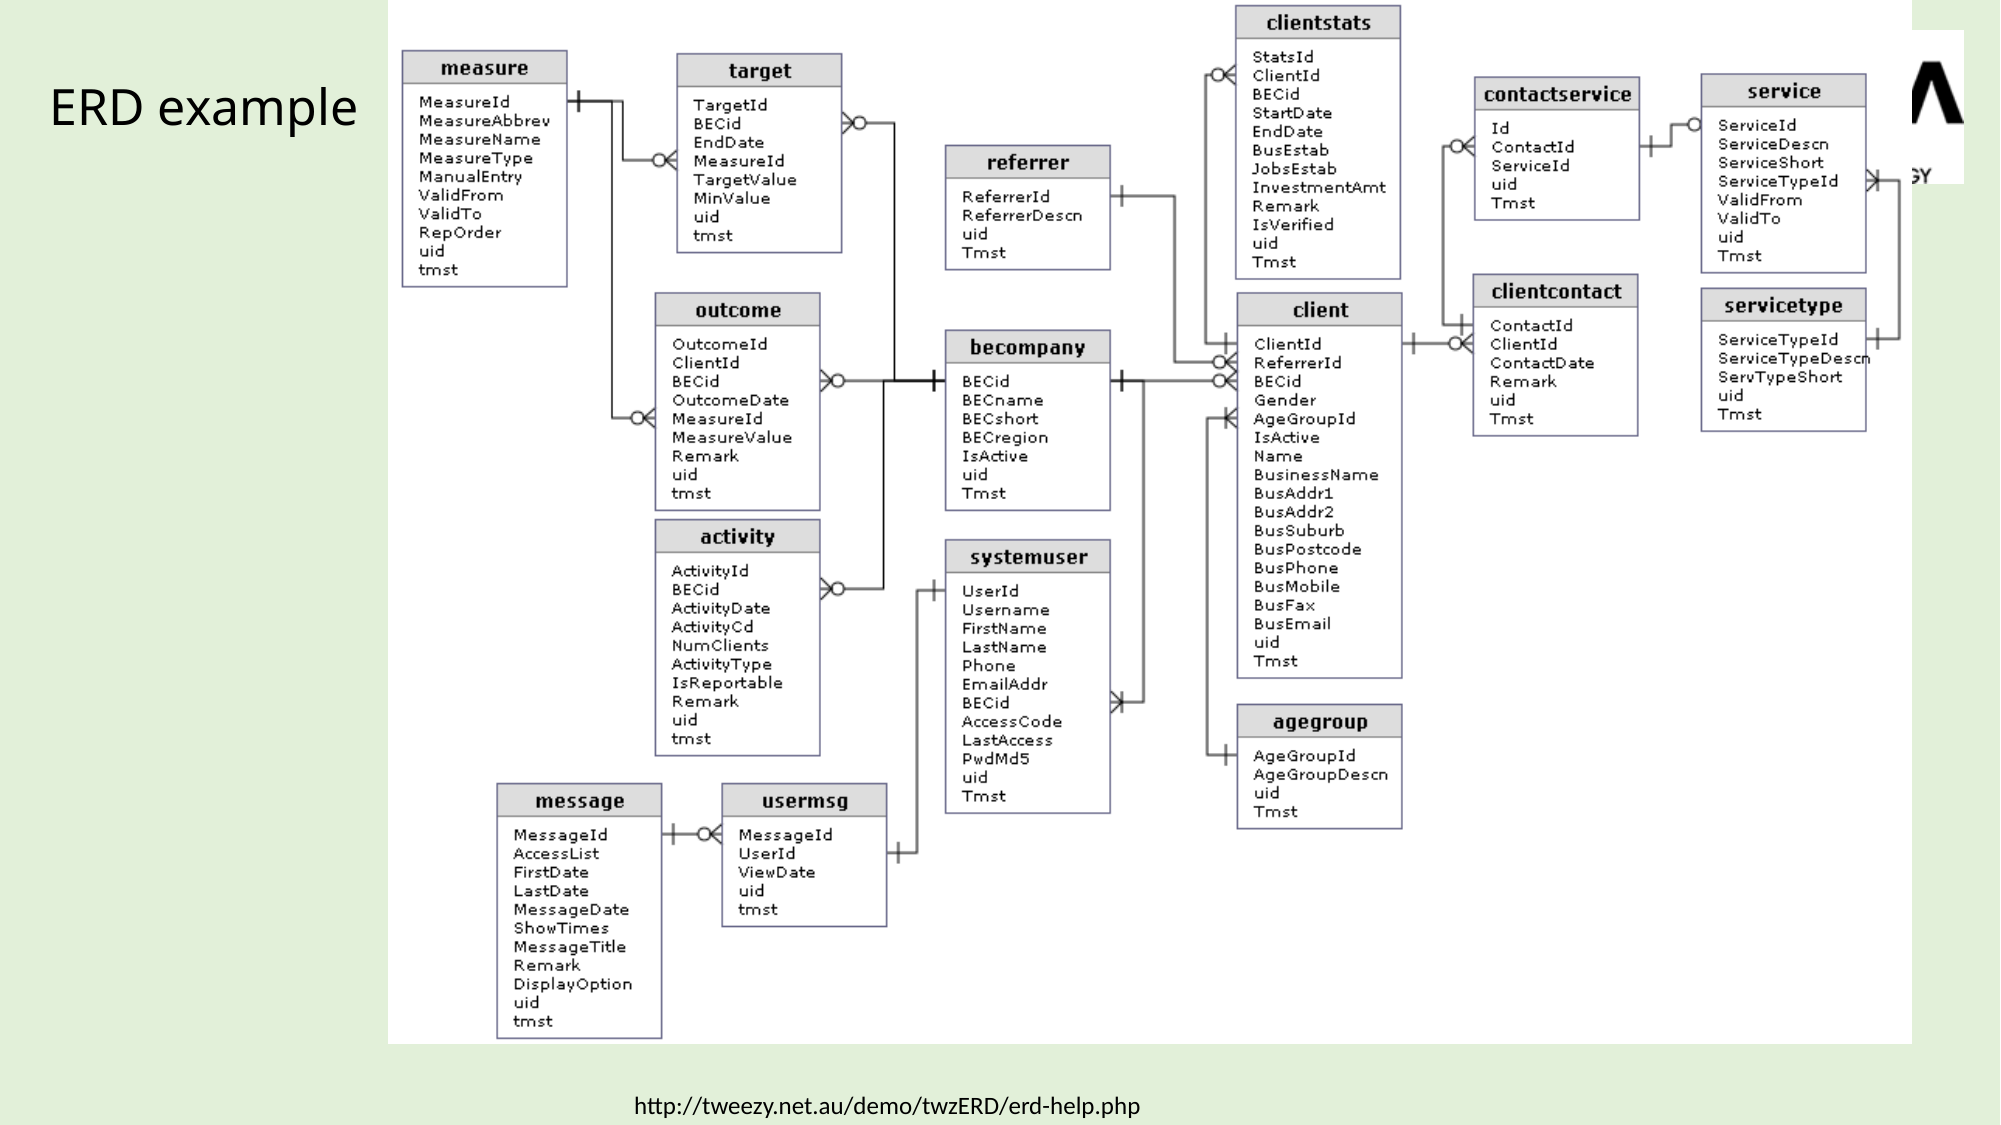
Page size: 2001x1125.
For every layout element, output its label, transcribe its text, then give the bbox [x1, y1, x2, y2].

title ERD example [34, 31, 388, 188]
picture [388, 0, 1964, 1044]
text_box http://tweezy.net.au/demo/twzERD/erd-help.php [619, 1082, 1370, 1125]
